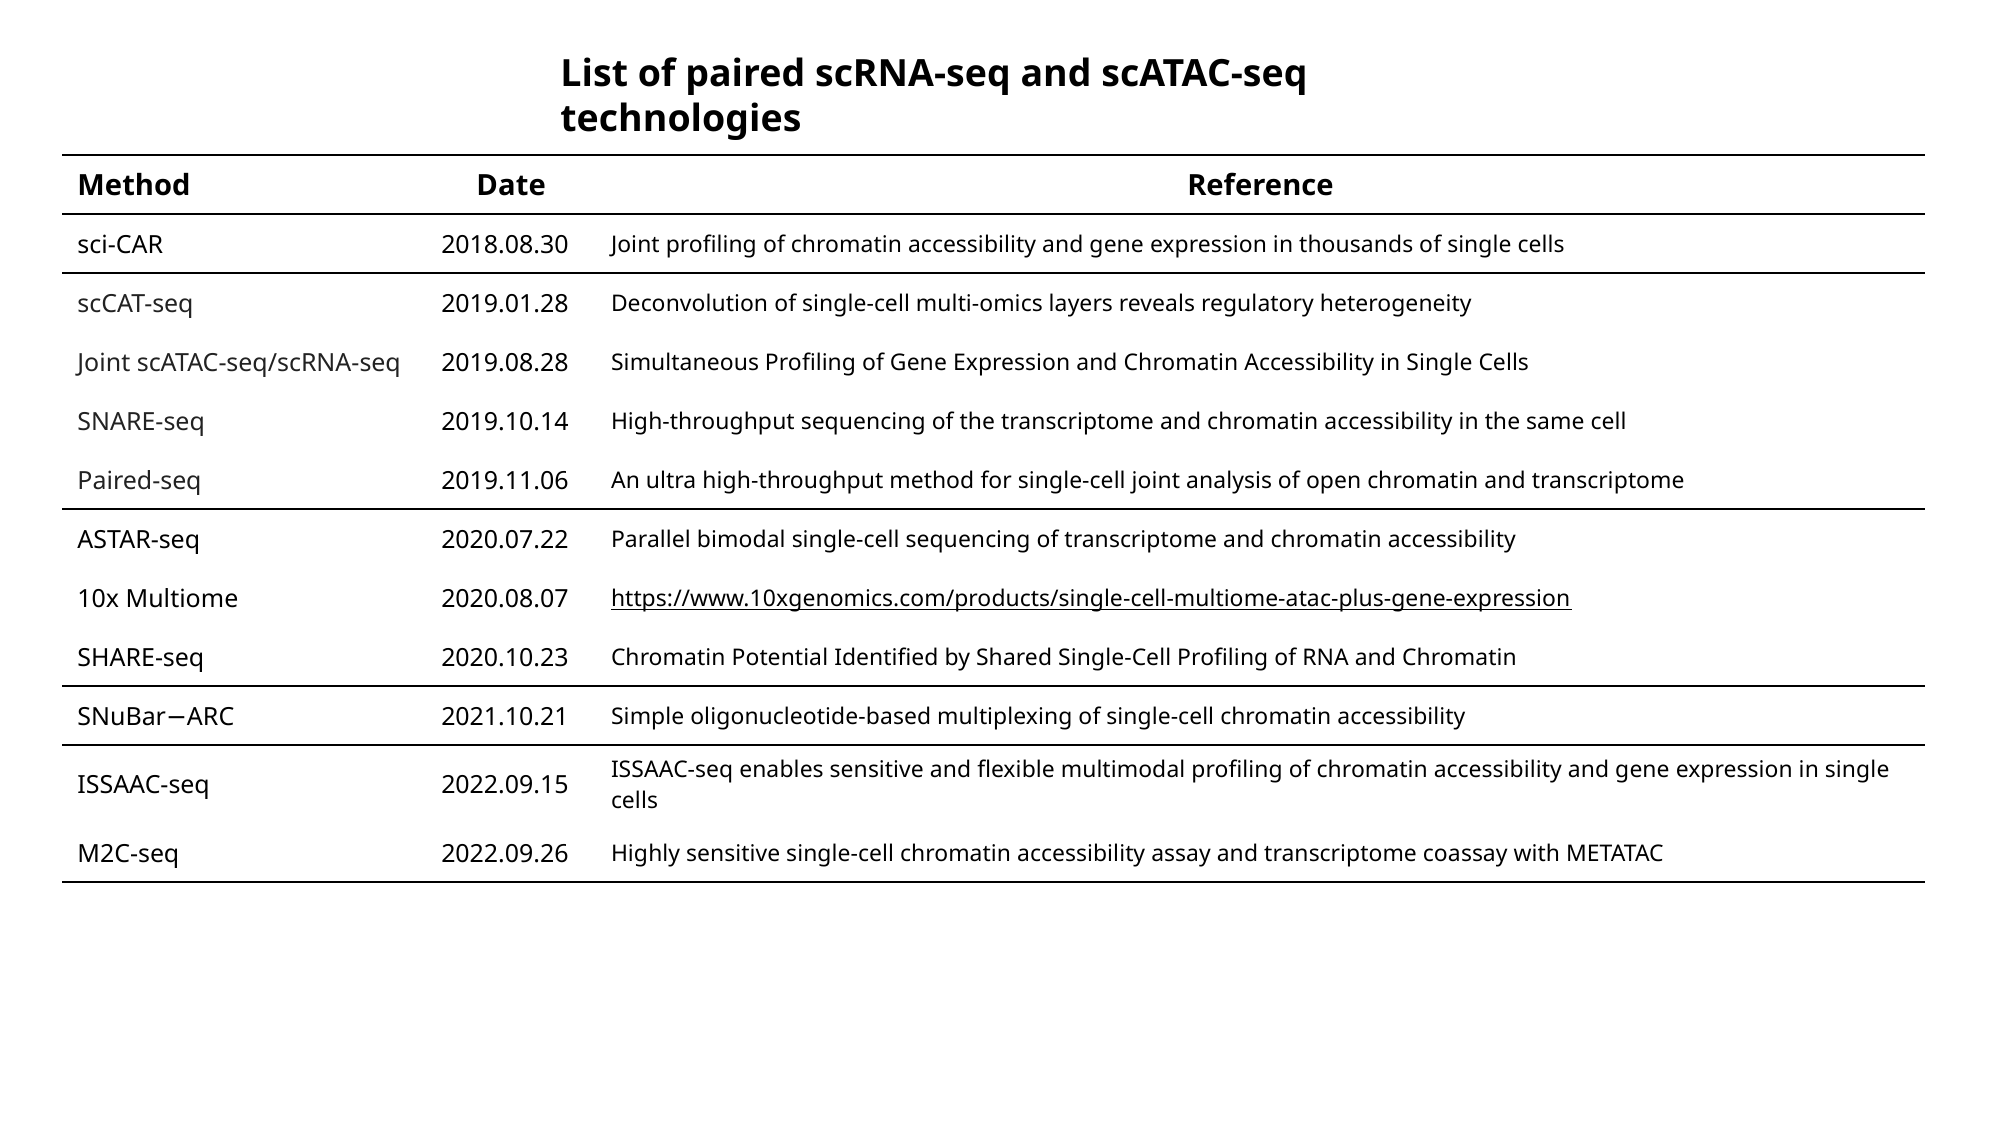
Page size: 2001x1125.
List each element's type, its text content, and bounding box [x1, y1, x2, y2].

table_cell Paired-seq [62, 450, 426, 508]
table_header Reference [596, 156, 1925, 213]
text_box List of paired scRNA-seq and scATAC-seq technologies [545, 41, 1525, 147]
table_cell SNuBar−ARC [62, 687, 426, 744]
table_cell 2018.08.30 [426, 215, 596, 272]
table_header Method [62, 156, 426, 213]
table_cell Highly sensitive single-cell chromatin accessibility assay and transcriptome coassay with METATAC [596, 823, 1925, 881]
table_cell sci-CAR [62, 215, 426, 272]
table_cell An ultra high-throughput method for single-cell joint analysis of open chromatin and transcriptome [596, 450, 1925, 508]
table_cell SHARE-seq [62, 627, 426, 685]
table_cell 2022.09.26 [426, 823, 596, 881]
table_cell Chromatin Potential Identified by Shared Single-Cell Profiling of RNA and Chromatin [596, 627, 1925, 685]
table_cell https://www.10xgenomics.com/products/single-cell-multiome-atac-plus-gene-expression [596, 568, 1925, 627]
table_cell scCAT-seq [62, 274, 426, 332]
table_cell 10x Multiome [62, 568, 426, 627]
table_cell Simultaneous Profiling of Gene Expression and Chromatin Accessibility in Single Cells [596, 332, 1925, 391]
table_cell 2022.09.15 [426, 746, 596, 823]
table_header Date [426, 156, 596, 213]
table_cell Parallel bimodal single-cell sequencing of transcriptome and chromatin accessibility [596, 510, 1925, 568]
table_cell 2019.10.14 [426, 391, 596, 450]
table_cell Simple oligonucleotide-based multiplexing of single-cell chromatin accessibility [596, 687, 1925, 744]
table_cell 2019.11.06 [426, 450, 596, 508]
table_cell ISSAAC-seq enables sensitive and flexible multimodal profiling of chromatin accessibility and gene expression in single cells [596, 746, 1925, 823]
table_cell Deconvolution of single-cell multi-omics layers reveals regulatory heterogeneity [596, 274, 1925, 332]
table_cell 2019.08.28 [426, 332, 596, 391]
table_cell M2C-seq [62, 823, 426, 881]
table_cell Joint scATAC-seq/scRNA-seq [62, 332, 426, 391]
table_cell High-throughput sequencing of the transcriptome and chromatin accessibility in the same cell [596, 391, 1925, 450]
table_cell 2020.07.22 [426, 510, 596, 568]
table_cell 2019.01.28 [426, 274, 596, 332]
table_cell 2020.10.23 [426, 627, 596, 685]
table_cell Joint profiling of chromatin accessibility and gene expression in thousands of single cells [596, 215, 1925, 272]
table_cell 2021.10.21 [426, 687, 596, 744]
table_cell 2020.08.07 [426, 568, 596, 627]
table_cell SNARE-seq [62, 391, 426, 450]
table_cell ISSAAC-seq [62, 746, 426, 823]
table_cell ASTAR-seq [62, 510, 426, 568]
